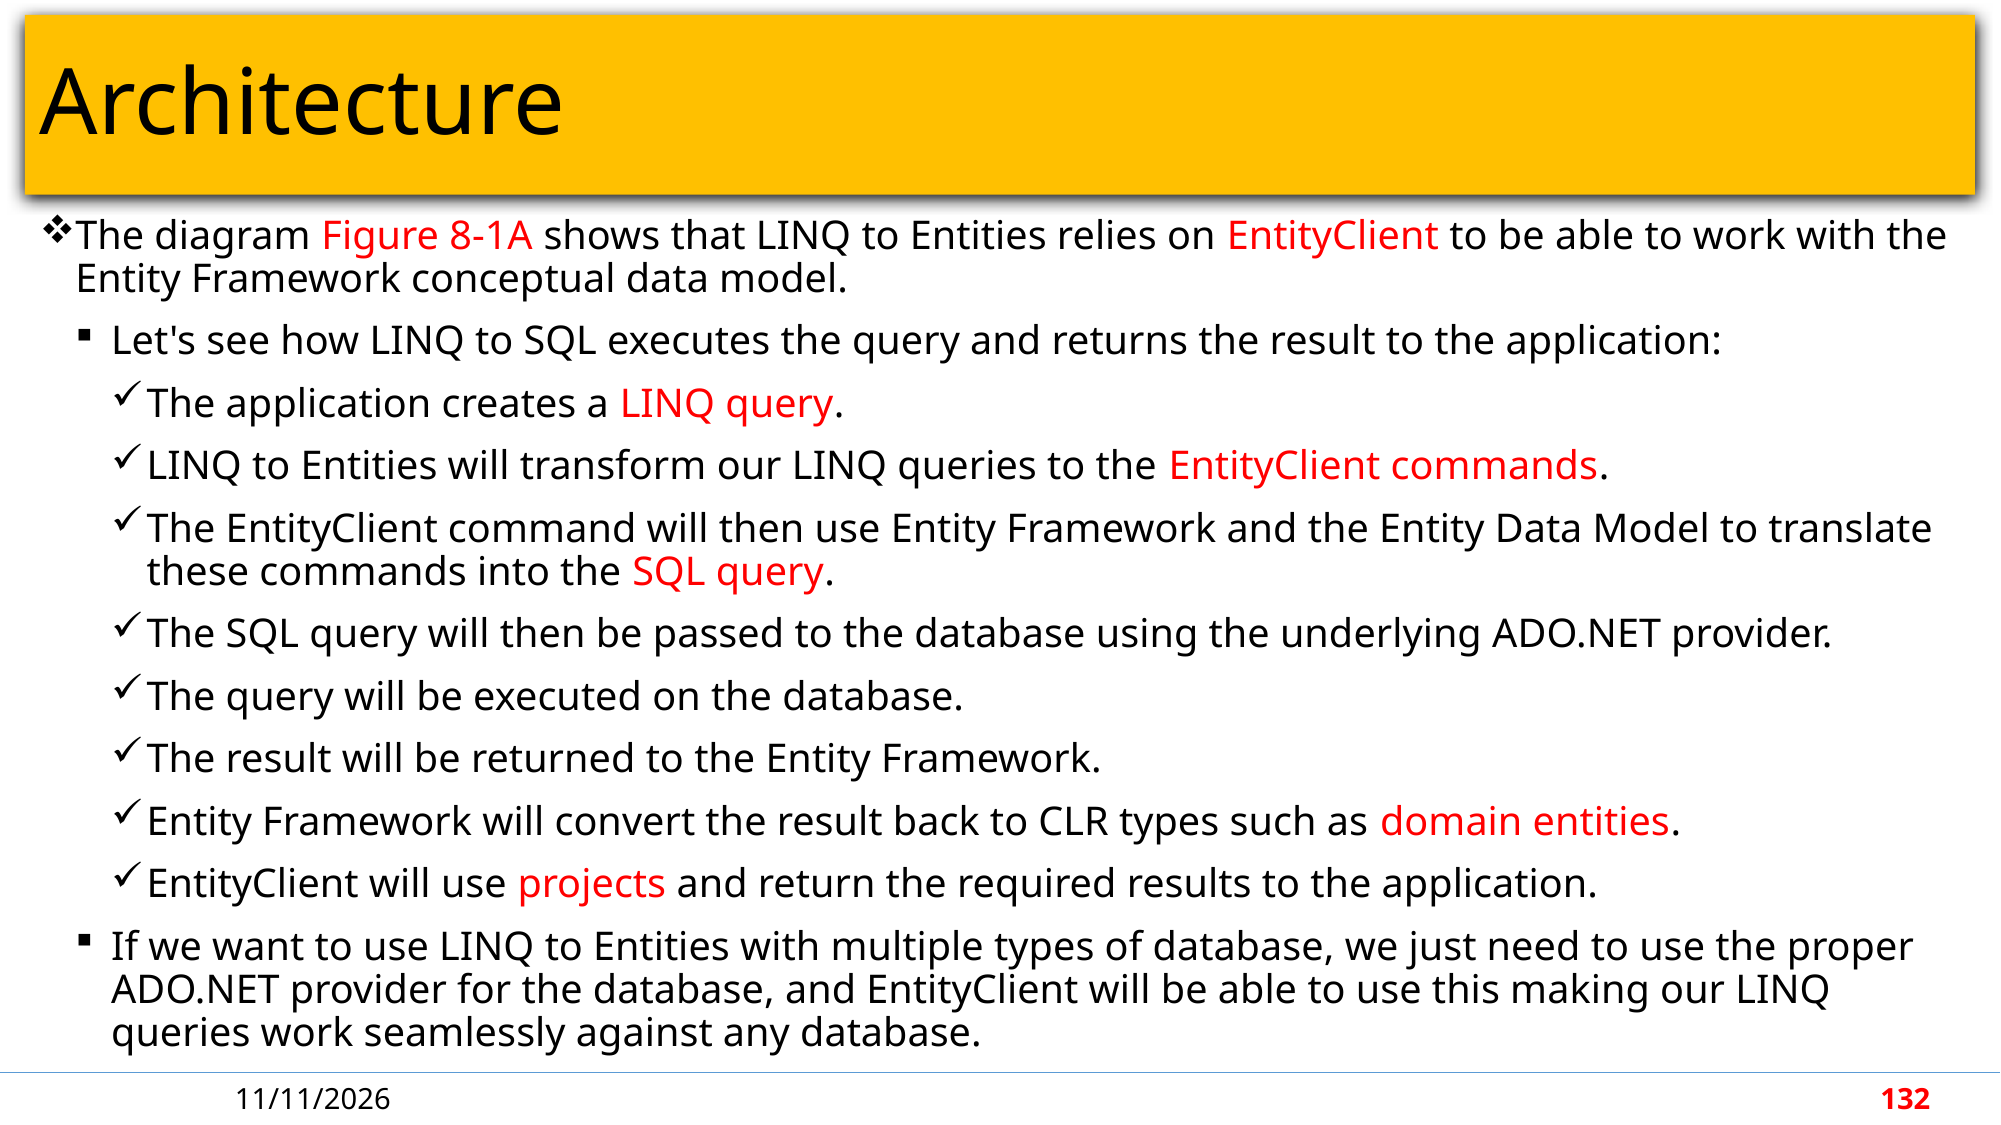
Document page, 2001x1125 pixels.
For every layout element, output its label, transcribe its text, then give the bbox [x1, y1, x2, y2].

slide_number 132 [1495, 1072, 1946, 1115]
list The diagram Figure 8-1A shows that LINQ to Entities relies on EntityClient to be able to work with the Entity Framework conceptual data model. Let's see how LINQ to SQL executes the query and returns the result to the application: The application creates a LINQ query. LINQ to Entities will transform our LINQ queries to the EntityClient commands. The EntityClient command will then use Entity Framework and the Entity Data Model to translate these commands into the SQL query. The SQL query will then be passed to the database using the underlying ADO.NET provider. The query will be executed on the database. The result will be returned to the Entity Framework. Entity Framework will convert the result back to CLR types such as domain entities. EntityClient will use projects and return the required results to the application. If we want to use LINQ to Entities with multiple types of database, we just need to use the proper ADO.NET provider for the database, and EntityClient will be able to use this making our LINQ queries work seamlessly against any database. [24, 208, 1975, 1063]
title Architecture [24, 14, 1975, 195]
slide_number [220, 1072, 671, 1115]
